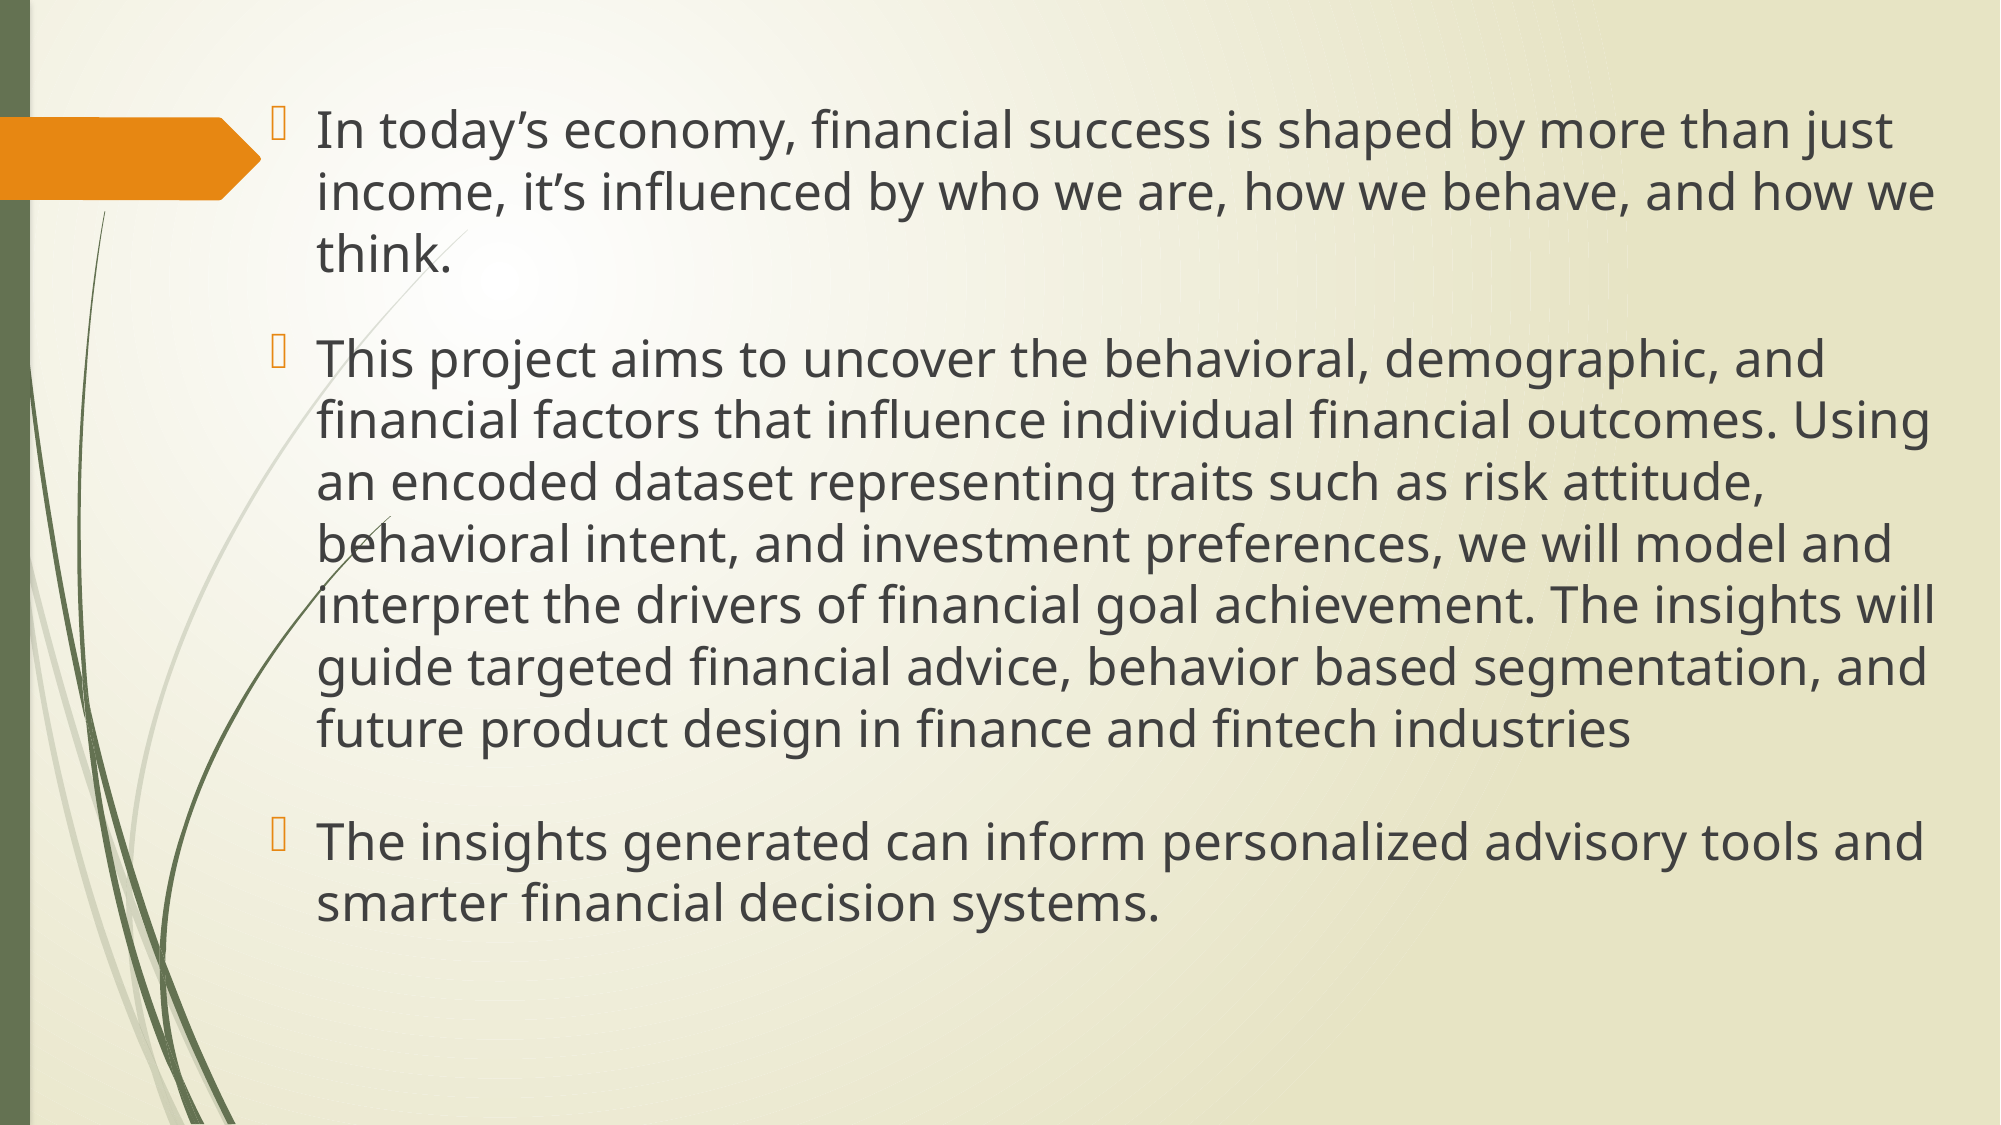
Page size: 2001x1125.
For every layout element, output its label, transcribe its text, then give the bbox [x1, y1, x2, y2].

list In today’s economy, financial success is shaped by more than just income, it’s influenced by who we are, how we behave, and how we think. This project aims to uncover the behavioral, demographic, and financial factors that influence individual financial outcomes. Using an encoded dataset representing traits such as risk attitude, behavioral intent, and investment preferences, we will model and interpret the drivers of financial goal achievement. The insights will guide targeted financial advice, behavior based segmentation, and future product design in finance and fintech industries The insights generated can inform personalized advisory tools and smarter financial decision systems. [255, 90, 1963, 1000]
